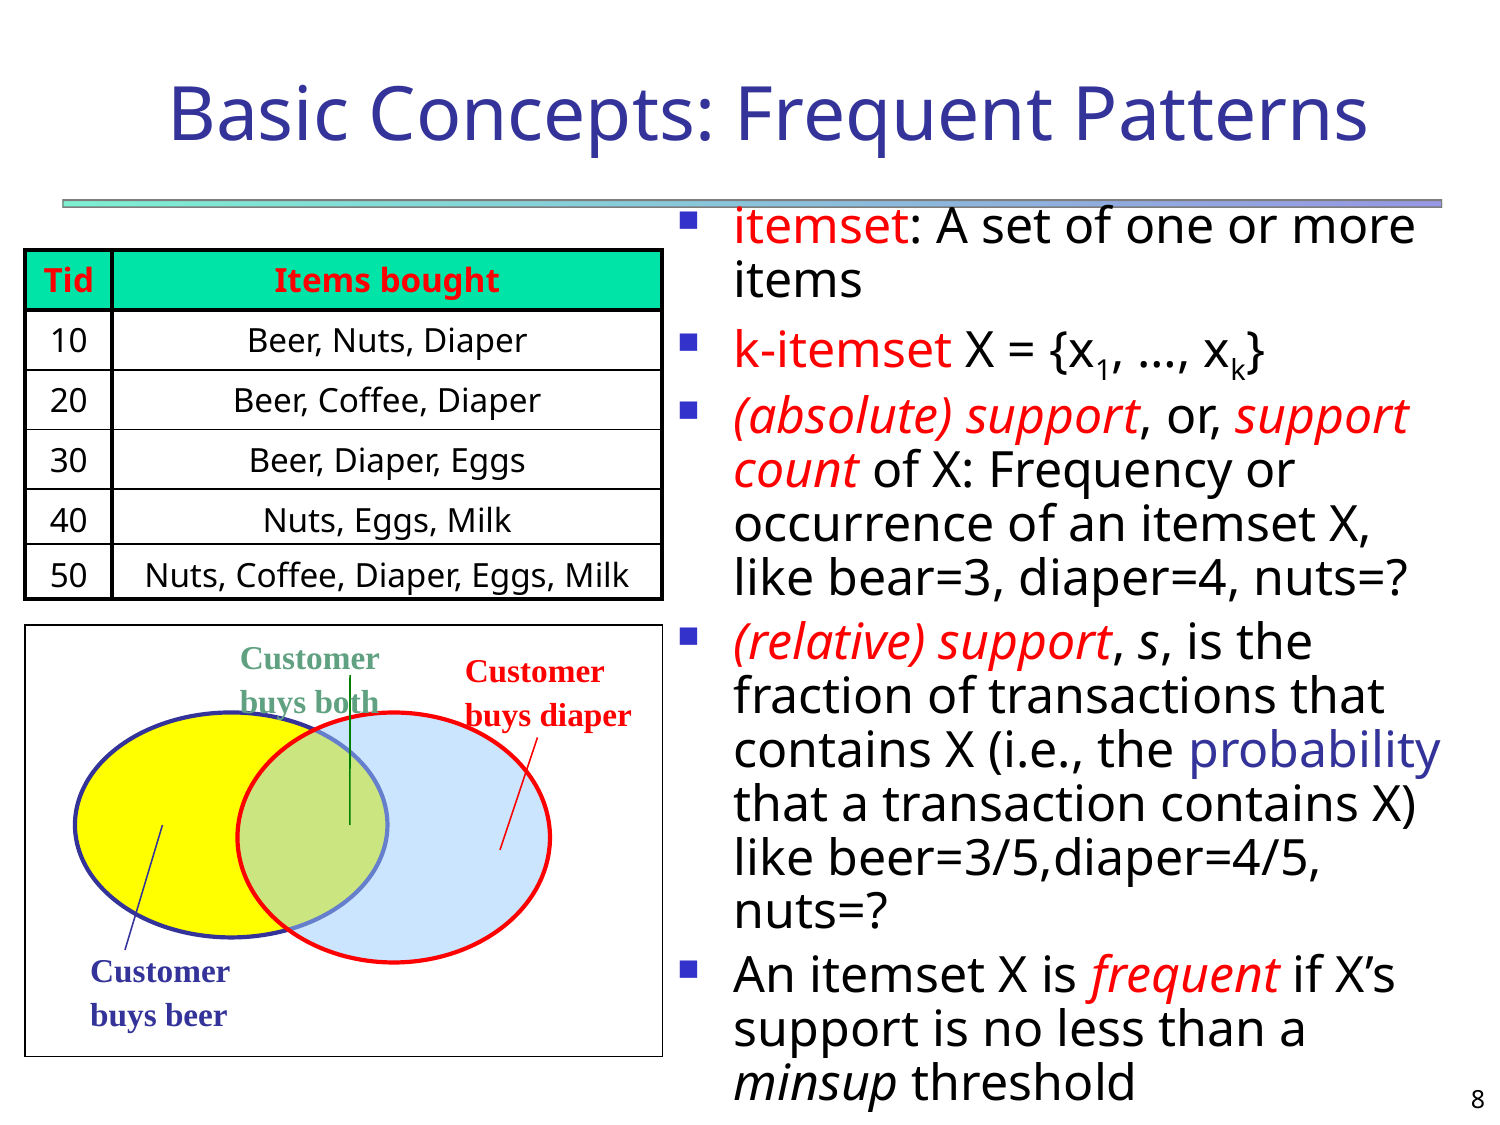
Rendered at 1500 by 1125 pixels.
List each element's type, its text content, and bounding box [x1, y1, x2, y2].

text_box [24, 624, 663, 1057]
title Basic Concepts: Frequent Patterns [112, 37, 1425, 163]
table_header Tid [27, 252, 110, 308]
slide_number 8 [1187, 1062, 1500, 1125]
table_cell Nuts, Coffee, Diaper, Eggs, Milk [114, 545, 660, 597]
table_header Items bought [114, 252, 660, 308]
table_cell Beer, Nuts, Diaper [114, 312, 660, 369]
table_cell 40 [27, 490, 110, 543]
table_cell 20 [27, 371, 110, 429]
table_cell 50 [27, 545, 110, 597]
list itemset: A set of one or more items k-itemset X = {x1, …, xk} (absolute) support, or, support count of X: Frequency or occurrence of an itemset X, like bear=3, diaper=4, nuts=? (relative) support, s, is the fraction of transactions that contains X (i.e., the probability that a transaction contains X) like beer=3/5,diaper=4/5, nuts=? An itemset X is frequent if X’s support is no less than a minsup threshold [662, 193, 1475, 1006]
table_cell 10 [27, 312, 110, 369]
table_cell Beer, Coffee, Diaper [114, 371, 660, 429]
table_cell Beer, Diaper, Eggs [114, 430, 660, 488]
table_cell Nuts, Eggs, Milk [114, 490, 660, 543]
table_cell 30 [27, 430, 110, 488]
